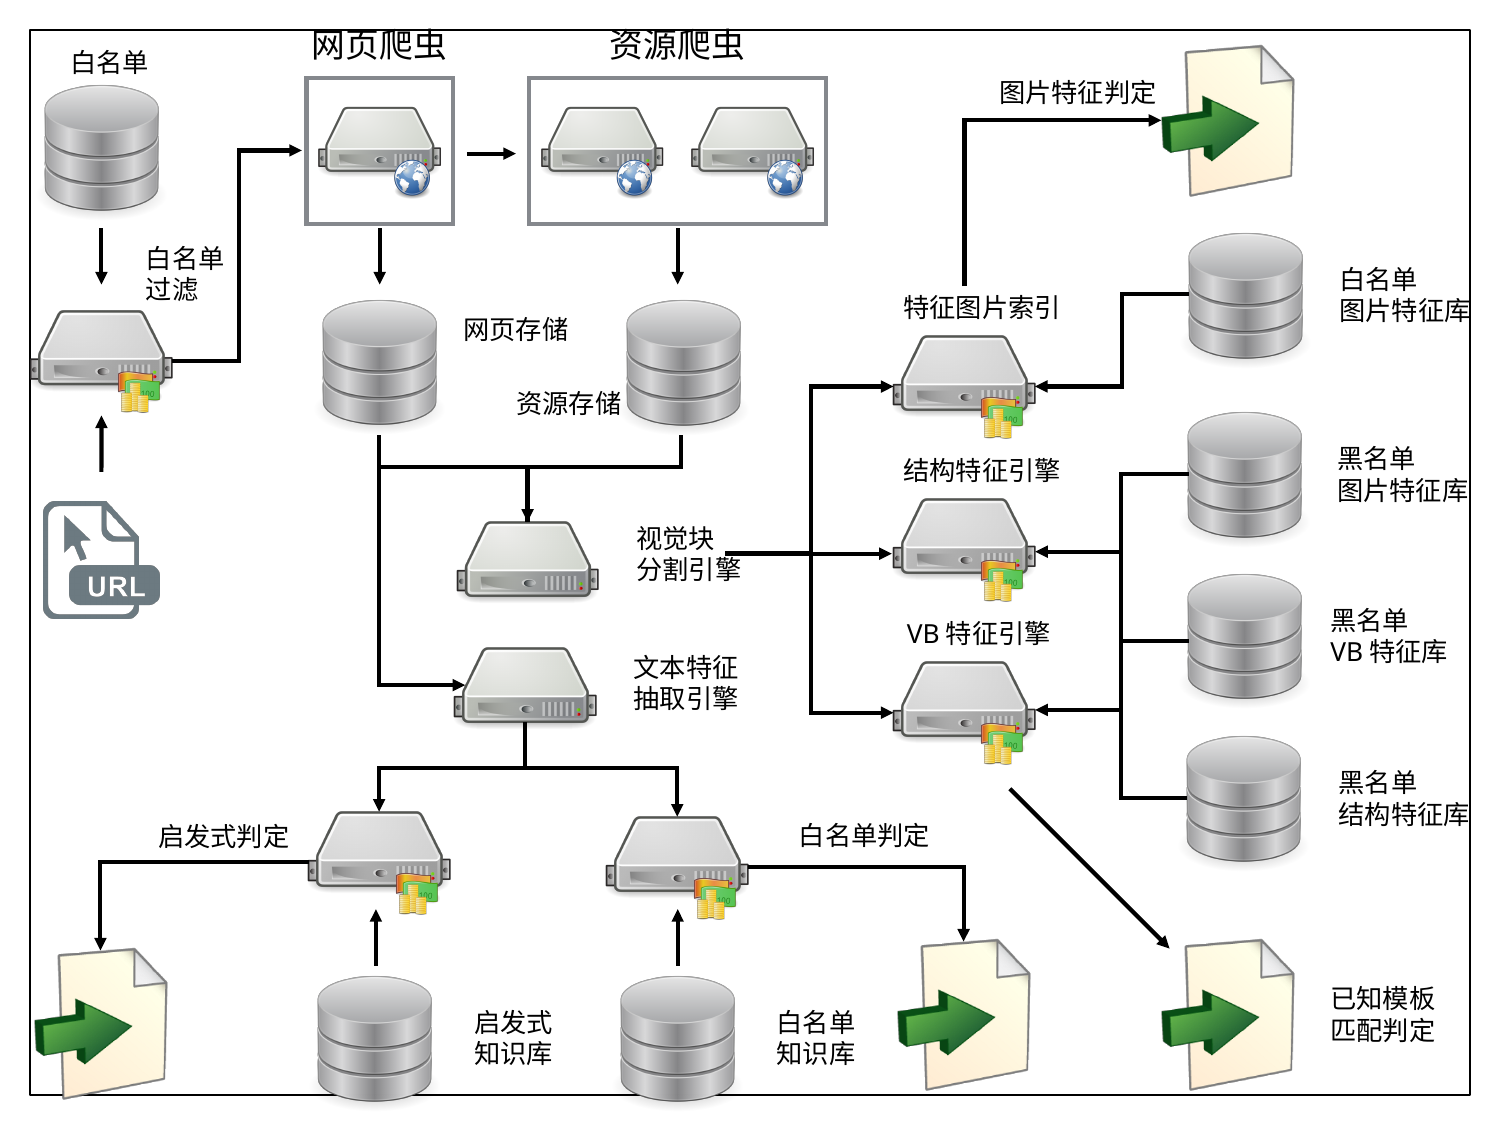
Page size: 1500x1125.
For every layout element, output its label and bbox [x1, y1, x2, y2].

text_box [16, 17, 1478, 1112]
